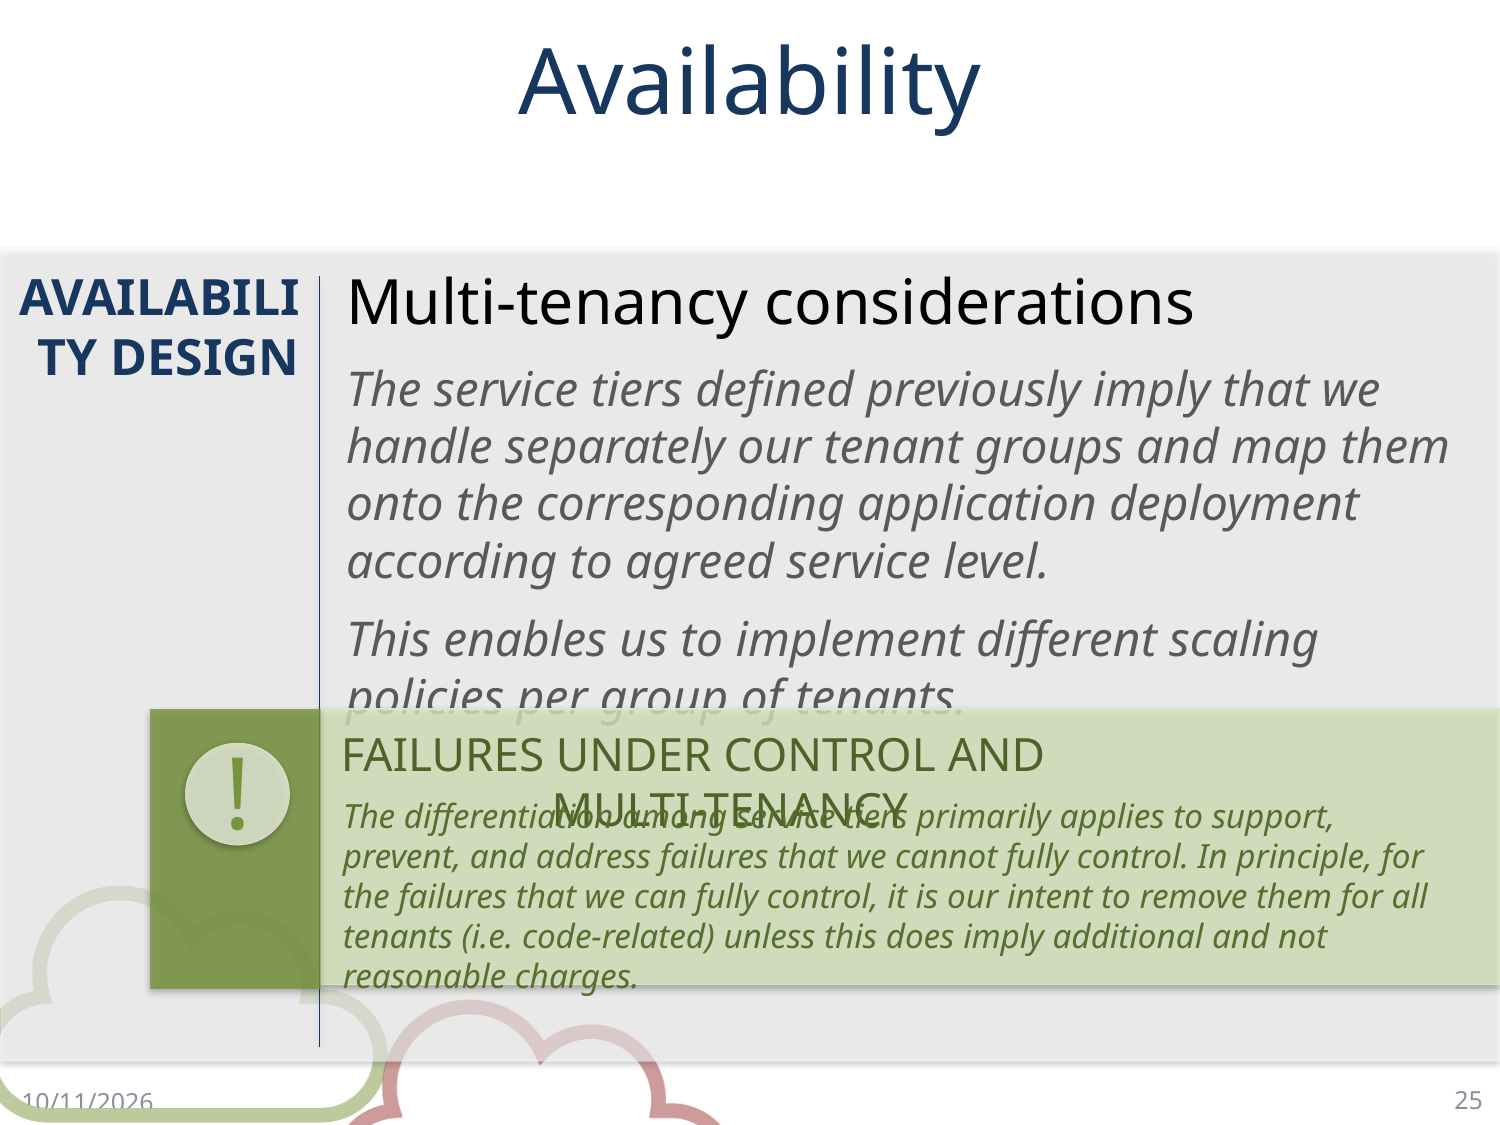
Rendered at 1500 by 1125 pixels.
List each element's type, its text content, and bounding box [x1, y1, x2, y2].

text_box [0, 247, 1500, 1062]
text_box Multi-tenancy considerations The service tiers defined previously imply that we handle separately our tenant groups and map them onto the corresponding application deployment according to agreed service level. This enables us to implement different scaling policies per group of tenants. [331, 254, 1500, 707]
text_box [149, 708, 1500, 990]
text_box AVAILABILITY DESIGN [2, 258, 315, 393]
slide_number 25 [1147, 1071, 1498, 1125]
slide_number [6, 1073, 357, 1125]
title Availability [0, 0, 1500, 172]
